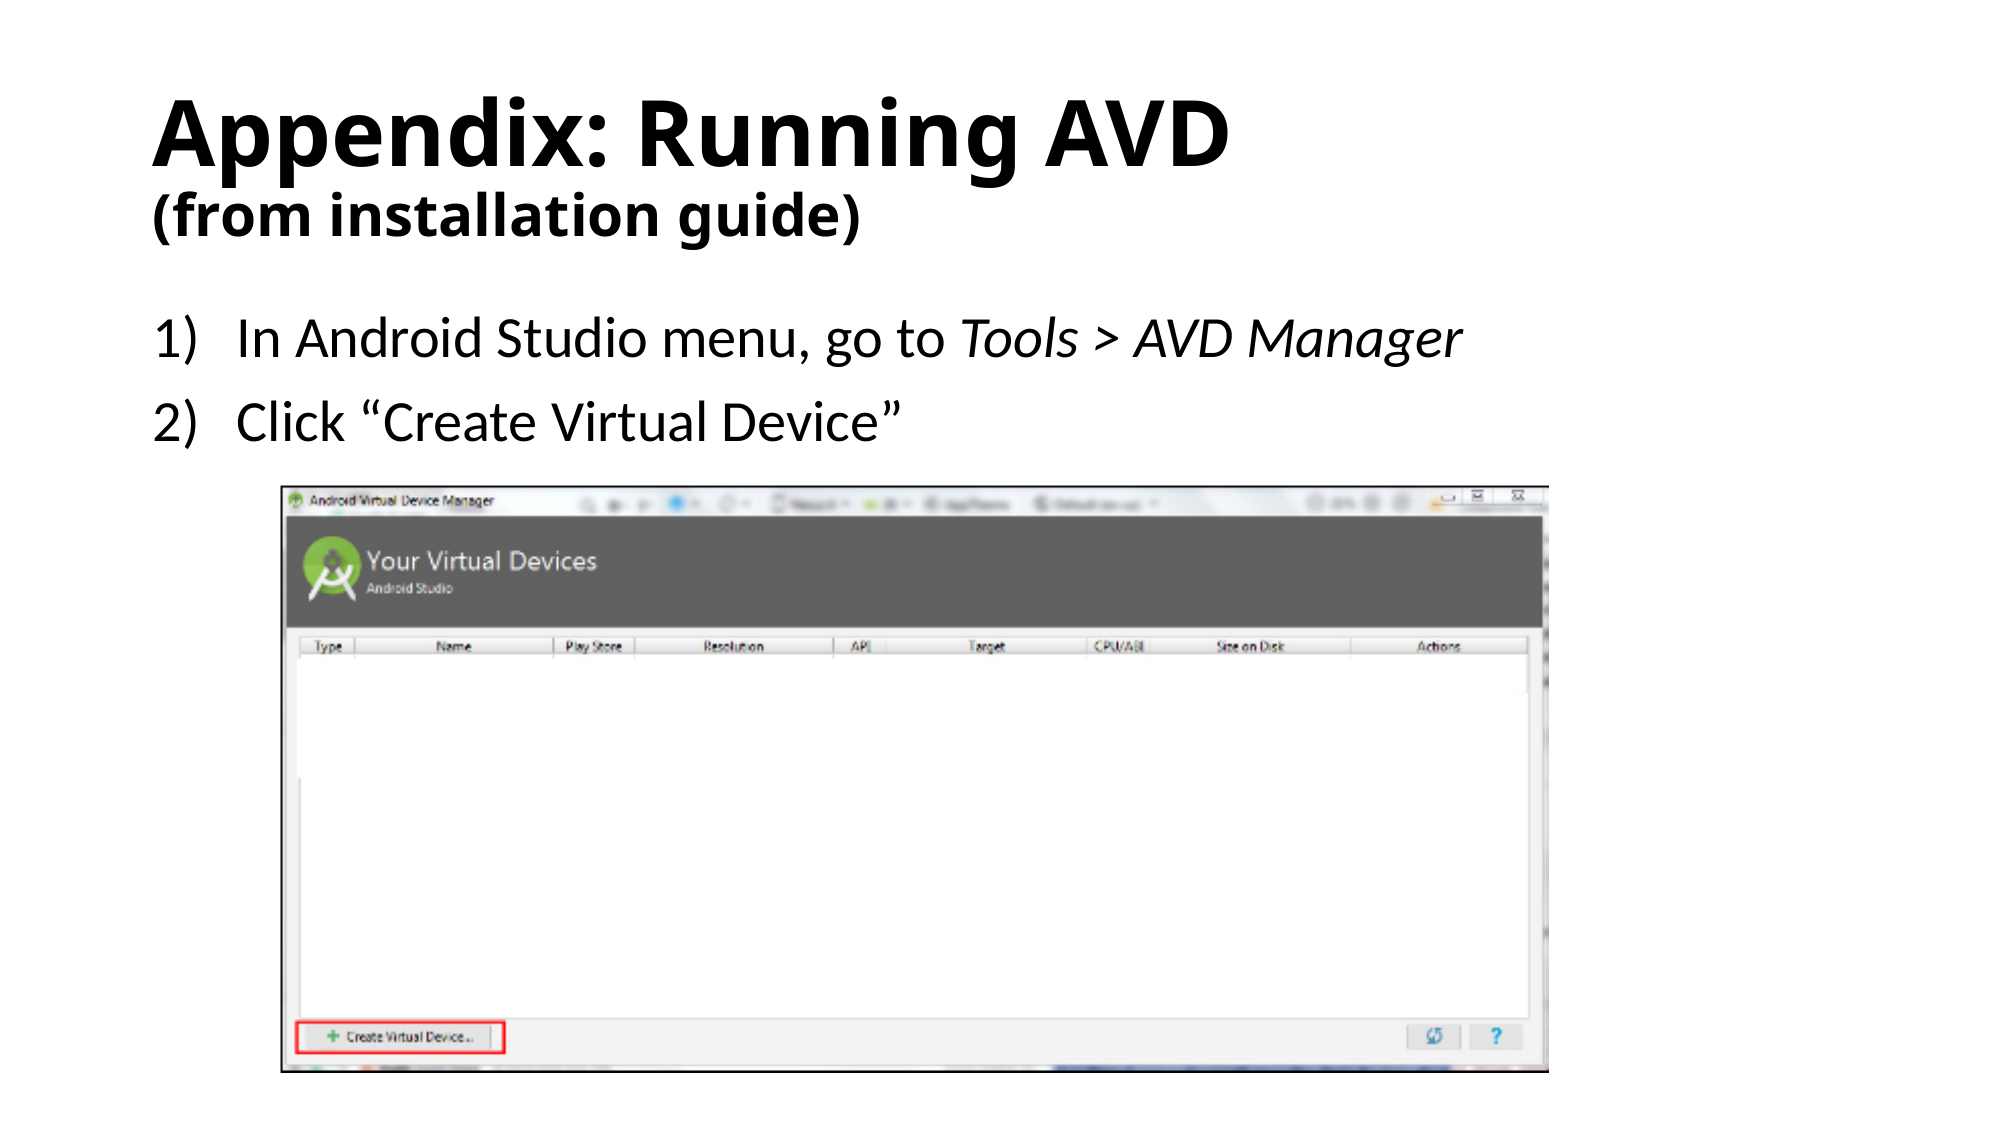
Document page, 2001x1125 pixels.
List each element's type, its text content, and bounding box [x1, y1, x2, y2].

list In Android Studio menu, go to Tools > AVD Manager Click “Create Virtual Device” [137, 299, 1863, 481]
title Appendix: Running AVD (from installation guide) [137, 59, 1863, 278]
picture [275, 480, 1549, 1073]
